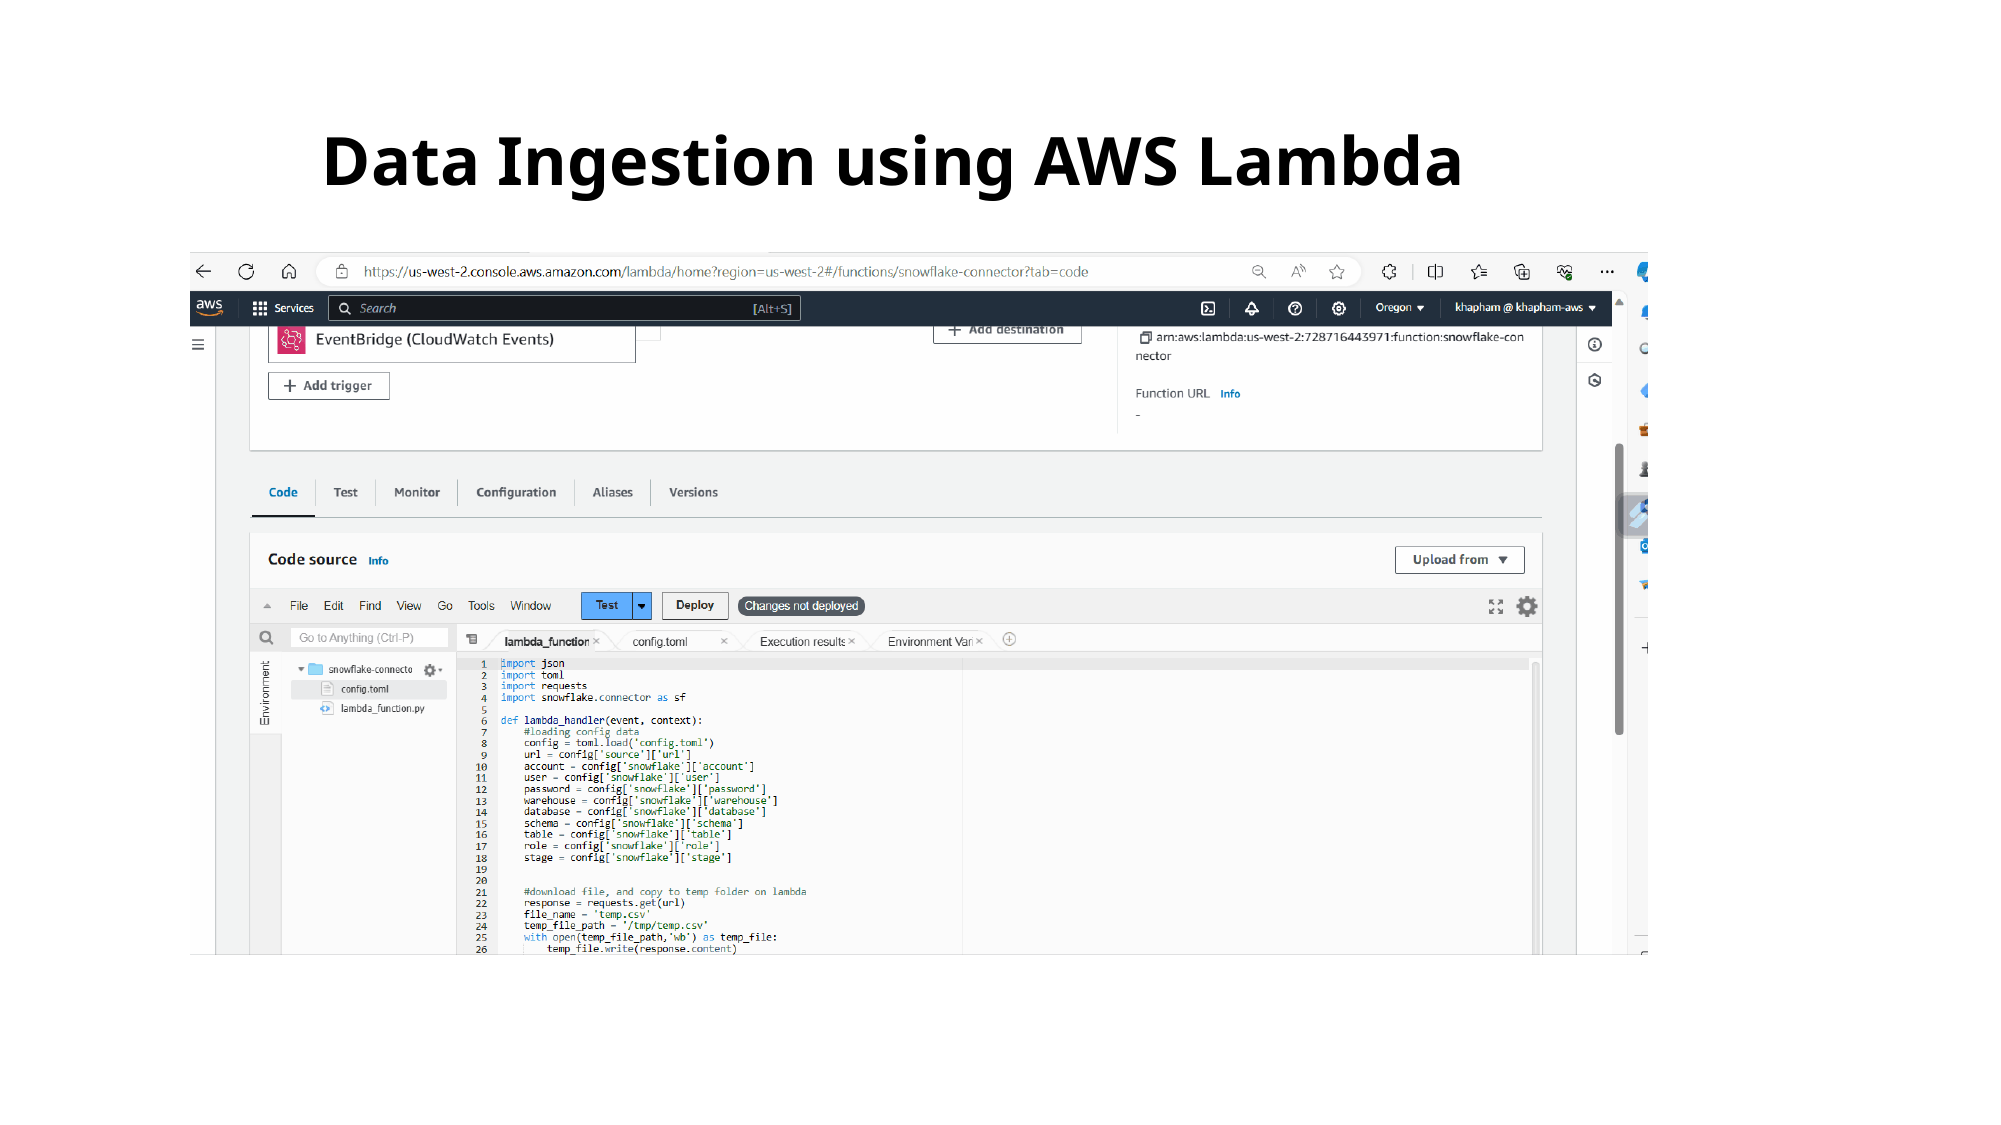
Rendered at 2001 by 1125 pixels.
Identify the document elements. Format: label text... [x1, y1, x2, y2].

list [190, 252, 1648, 955]
title Data Ingestion using AWS Lambda [164, 51, 1623, 208]
